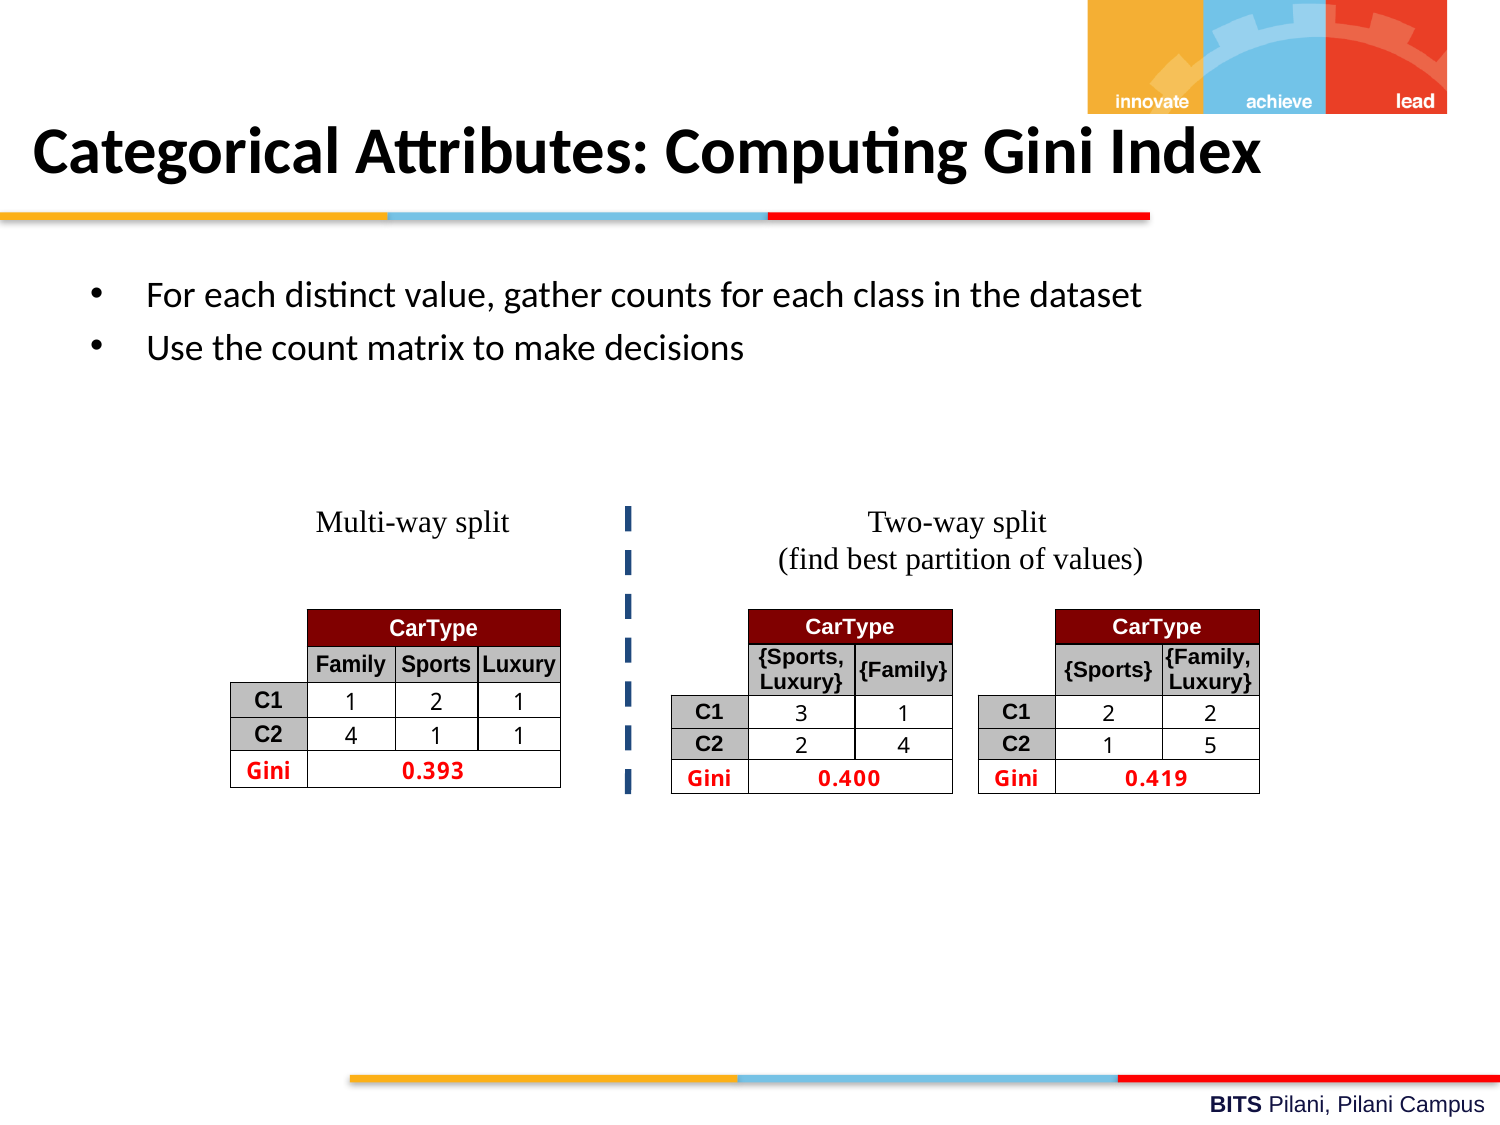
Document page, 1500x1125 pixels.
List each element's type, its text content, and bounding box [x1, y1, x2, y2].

title Categorical Attributes: Computing Gini Index [18, 75, 1313, 219]
text_box Two-way split (find best partition of values) [763, 493, 1160, 584]
list For each distinct value, gather counts for each class in the dataset Use the count matrix to make decisions [75, 262, 1425, 1005]
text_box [224, 609, 563, 798]
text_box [665, 609, 970, 828]
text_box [972, 609, 1294, 828]
picture [1087, 0, 1448, 114]
text_box Multi-way split [300, 493, 525, 546]
